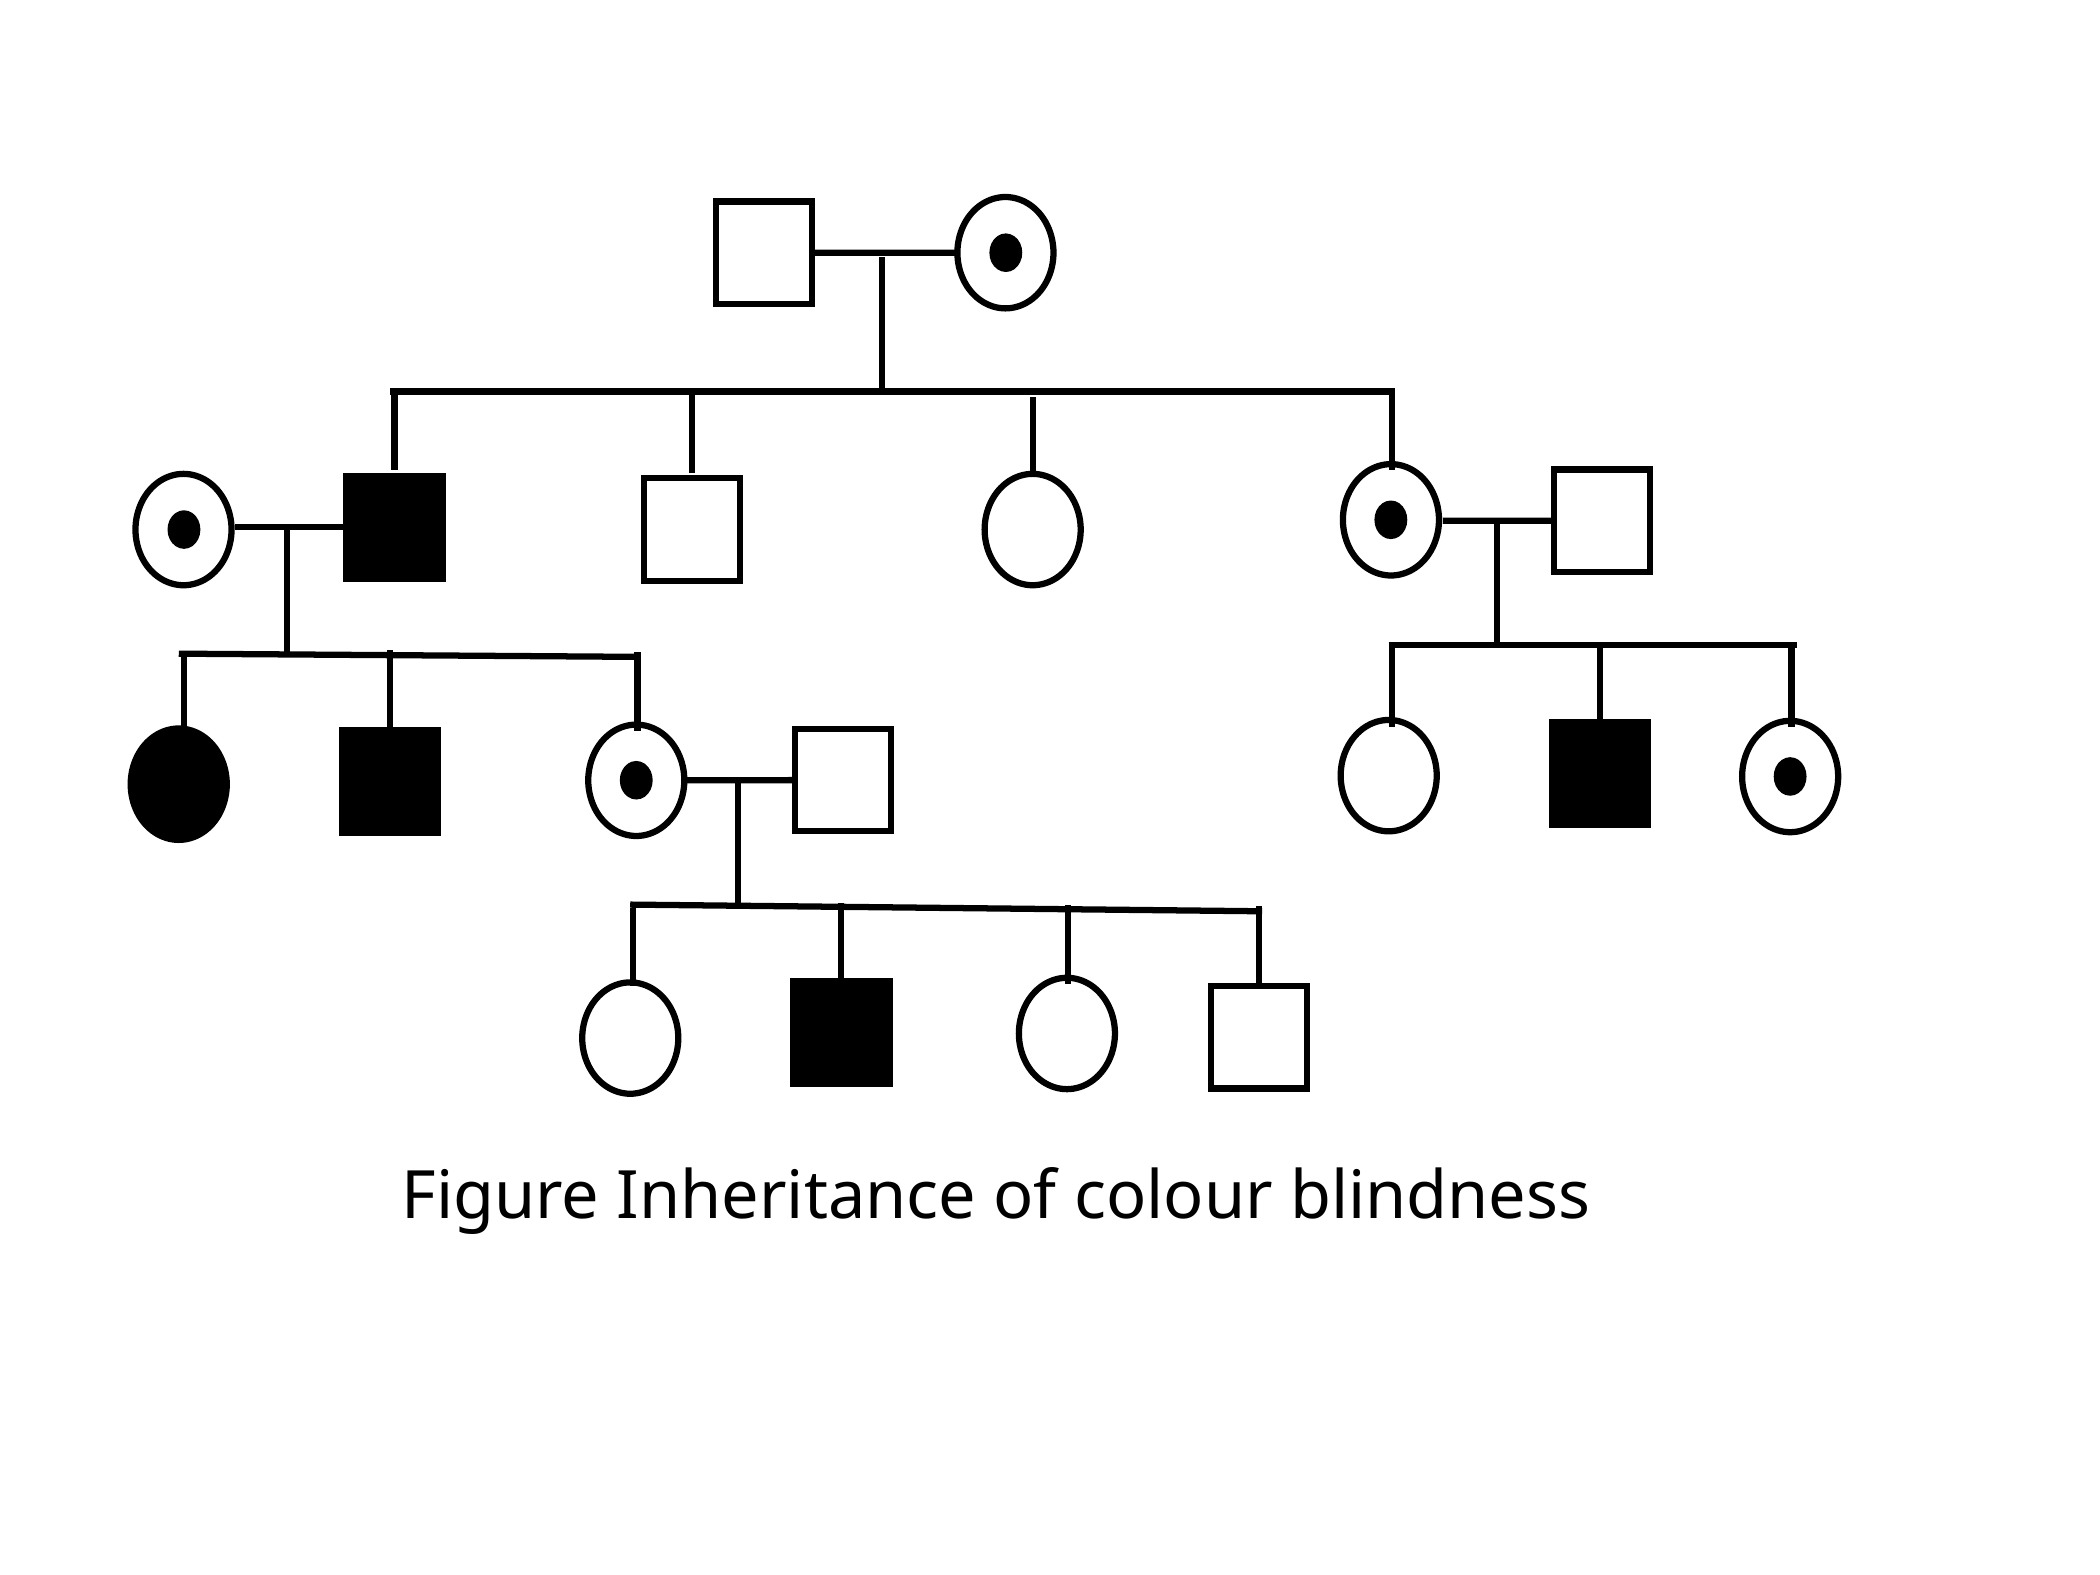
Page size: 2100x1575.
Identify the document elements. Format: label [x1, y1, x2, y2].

text_box [130, 197, 1839, 1241]
